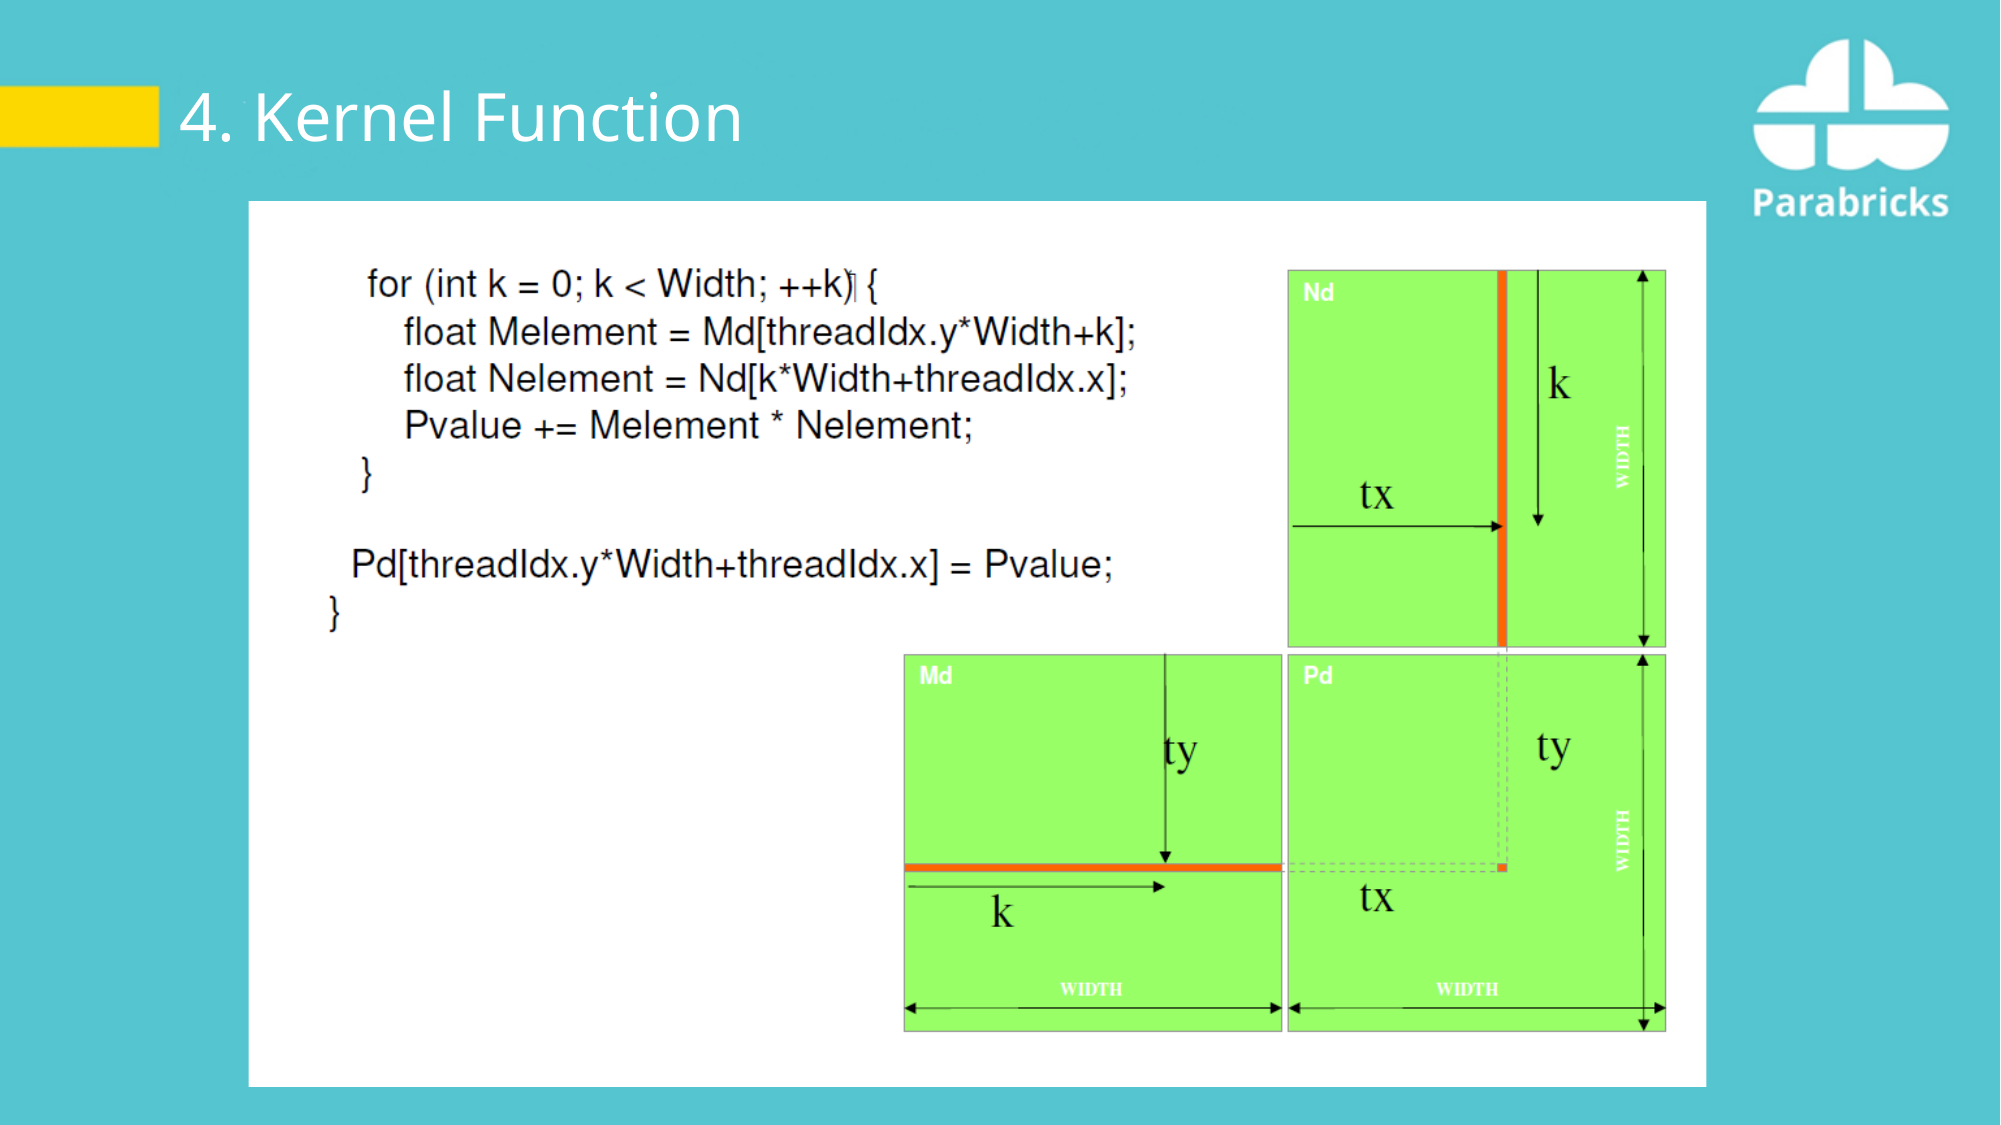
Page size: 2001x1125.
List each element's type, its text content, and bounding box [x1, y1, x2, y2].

picture [0, 0, 2000, 1086]
title 4. Kernel Function [164, 11, 1890, 229]
